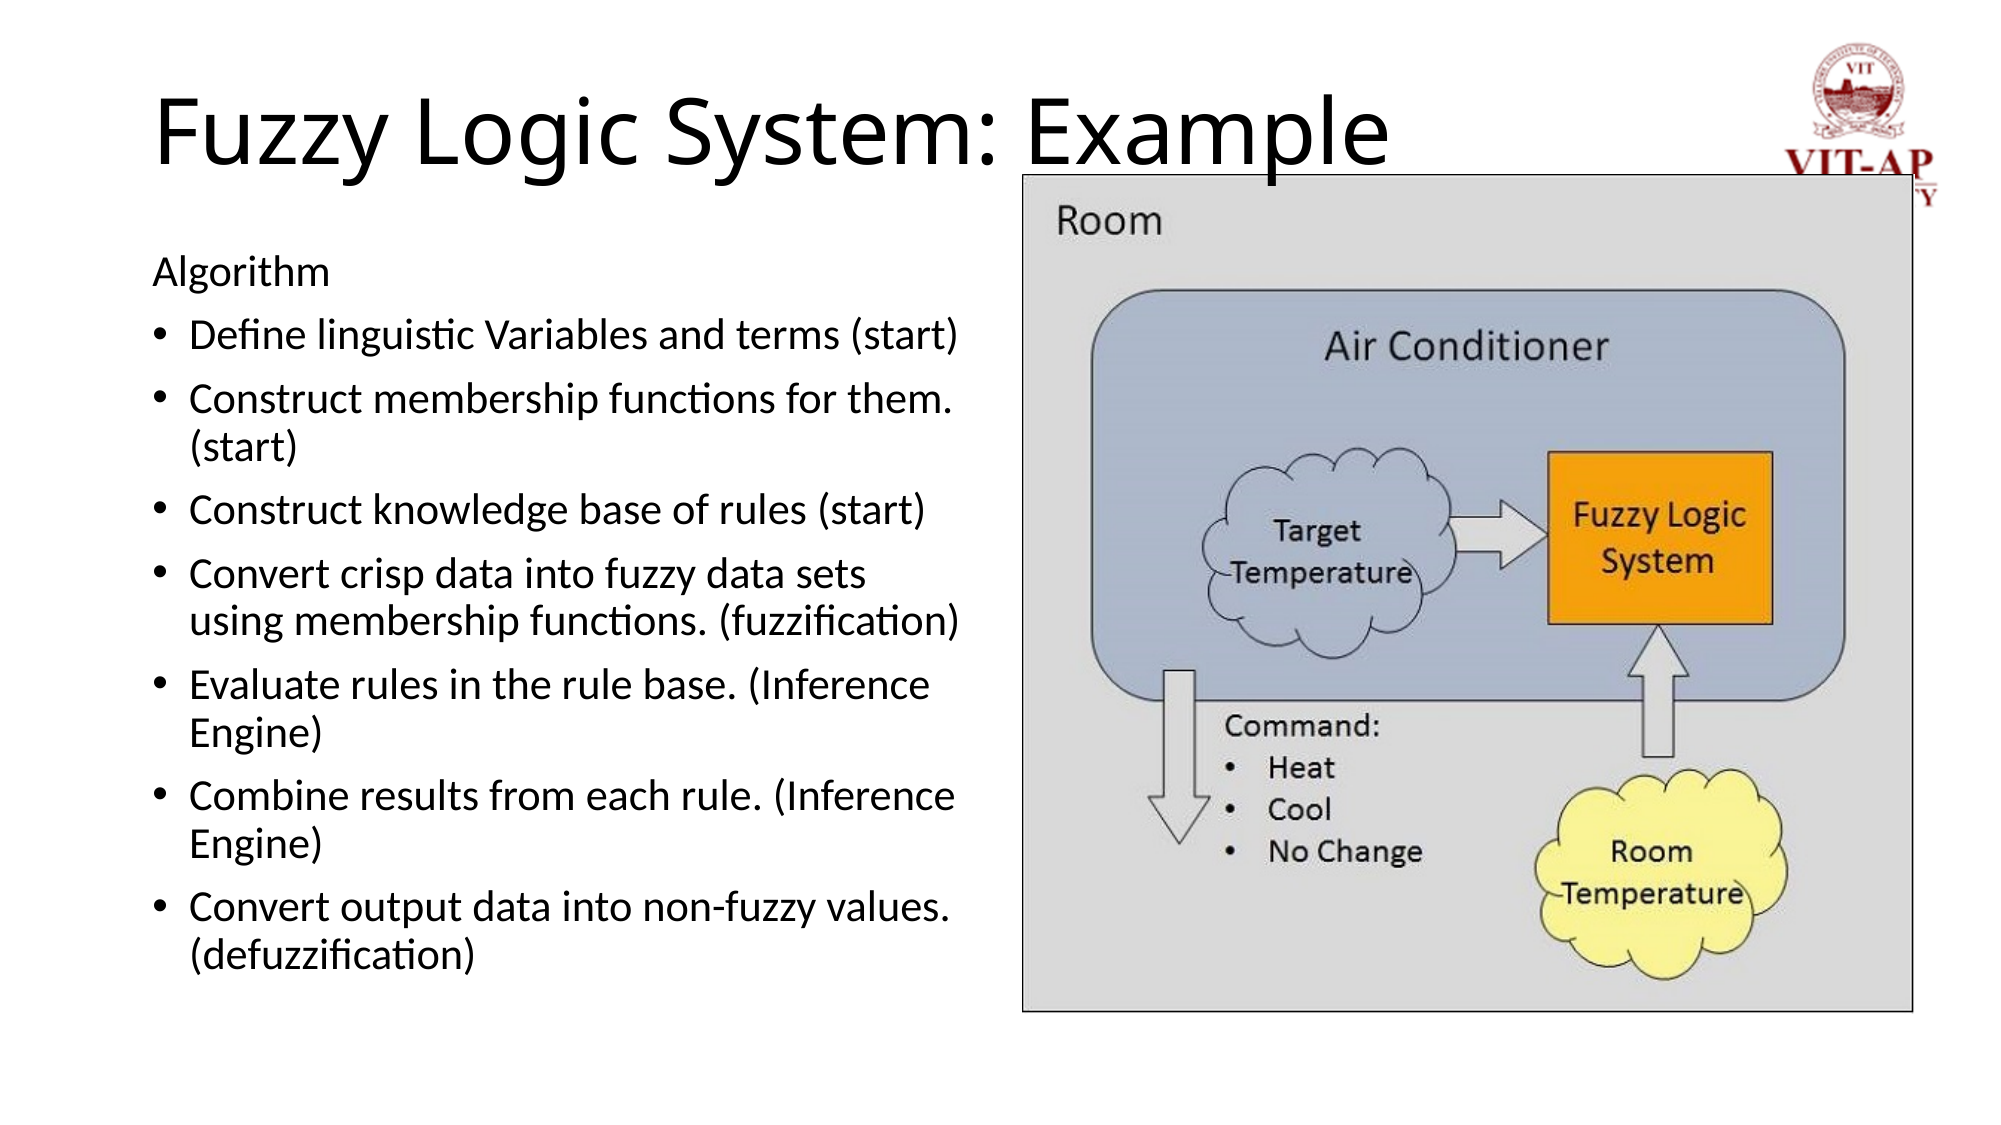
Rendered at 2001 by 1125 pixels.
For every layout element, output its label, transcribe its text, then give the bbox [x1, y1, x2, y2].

list Algorithm Define linguistic Variables and terms (start) Construct membership functions for them. (start) Construct knowledge base of rules (start) Convert crisp data into fuzzy data sets using membership functions. (fuzzification) Evaluate rules in the rule base. (Inference Engine) Combine results from each rule. (Inference Engine) Convert output data into non-fuzzy values. (defuzzification) [137, 244, 978, 1014]
picture [1022, 0, 1995, 1014]
text_box Fuzzy Logic System: Example [137, 26, 1863, 244]
